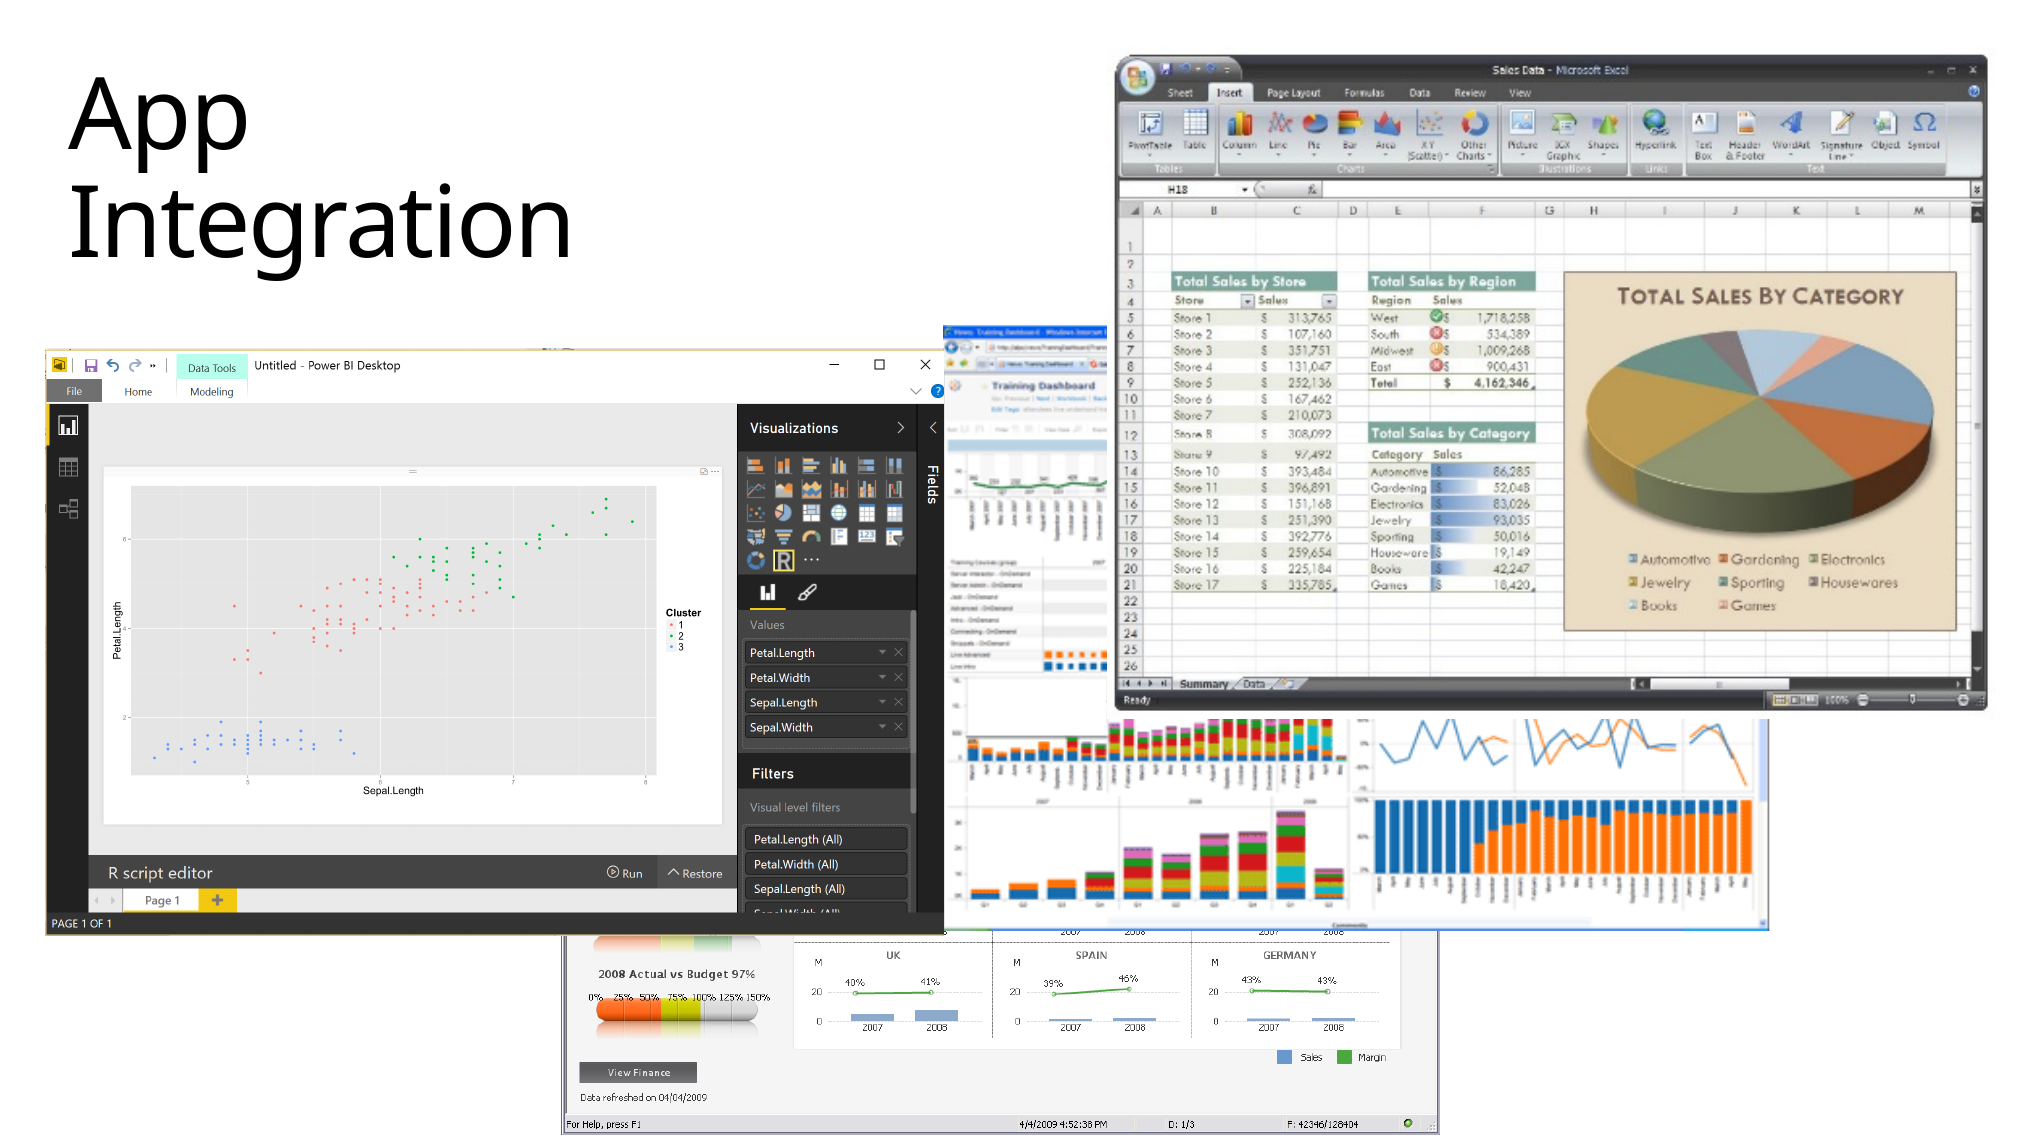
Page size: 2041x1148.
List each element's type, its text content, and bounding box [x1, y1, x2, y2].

picture [44, 47, 1996, 1135]
title App Integration [45, 48, 1107, 199]
